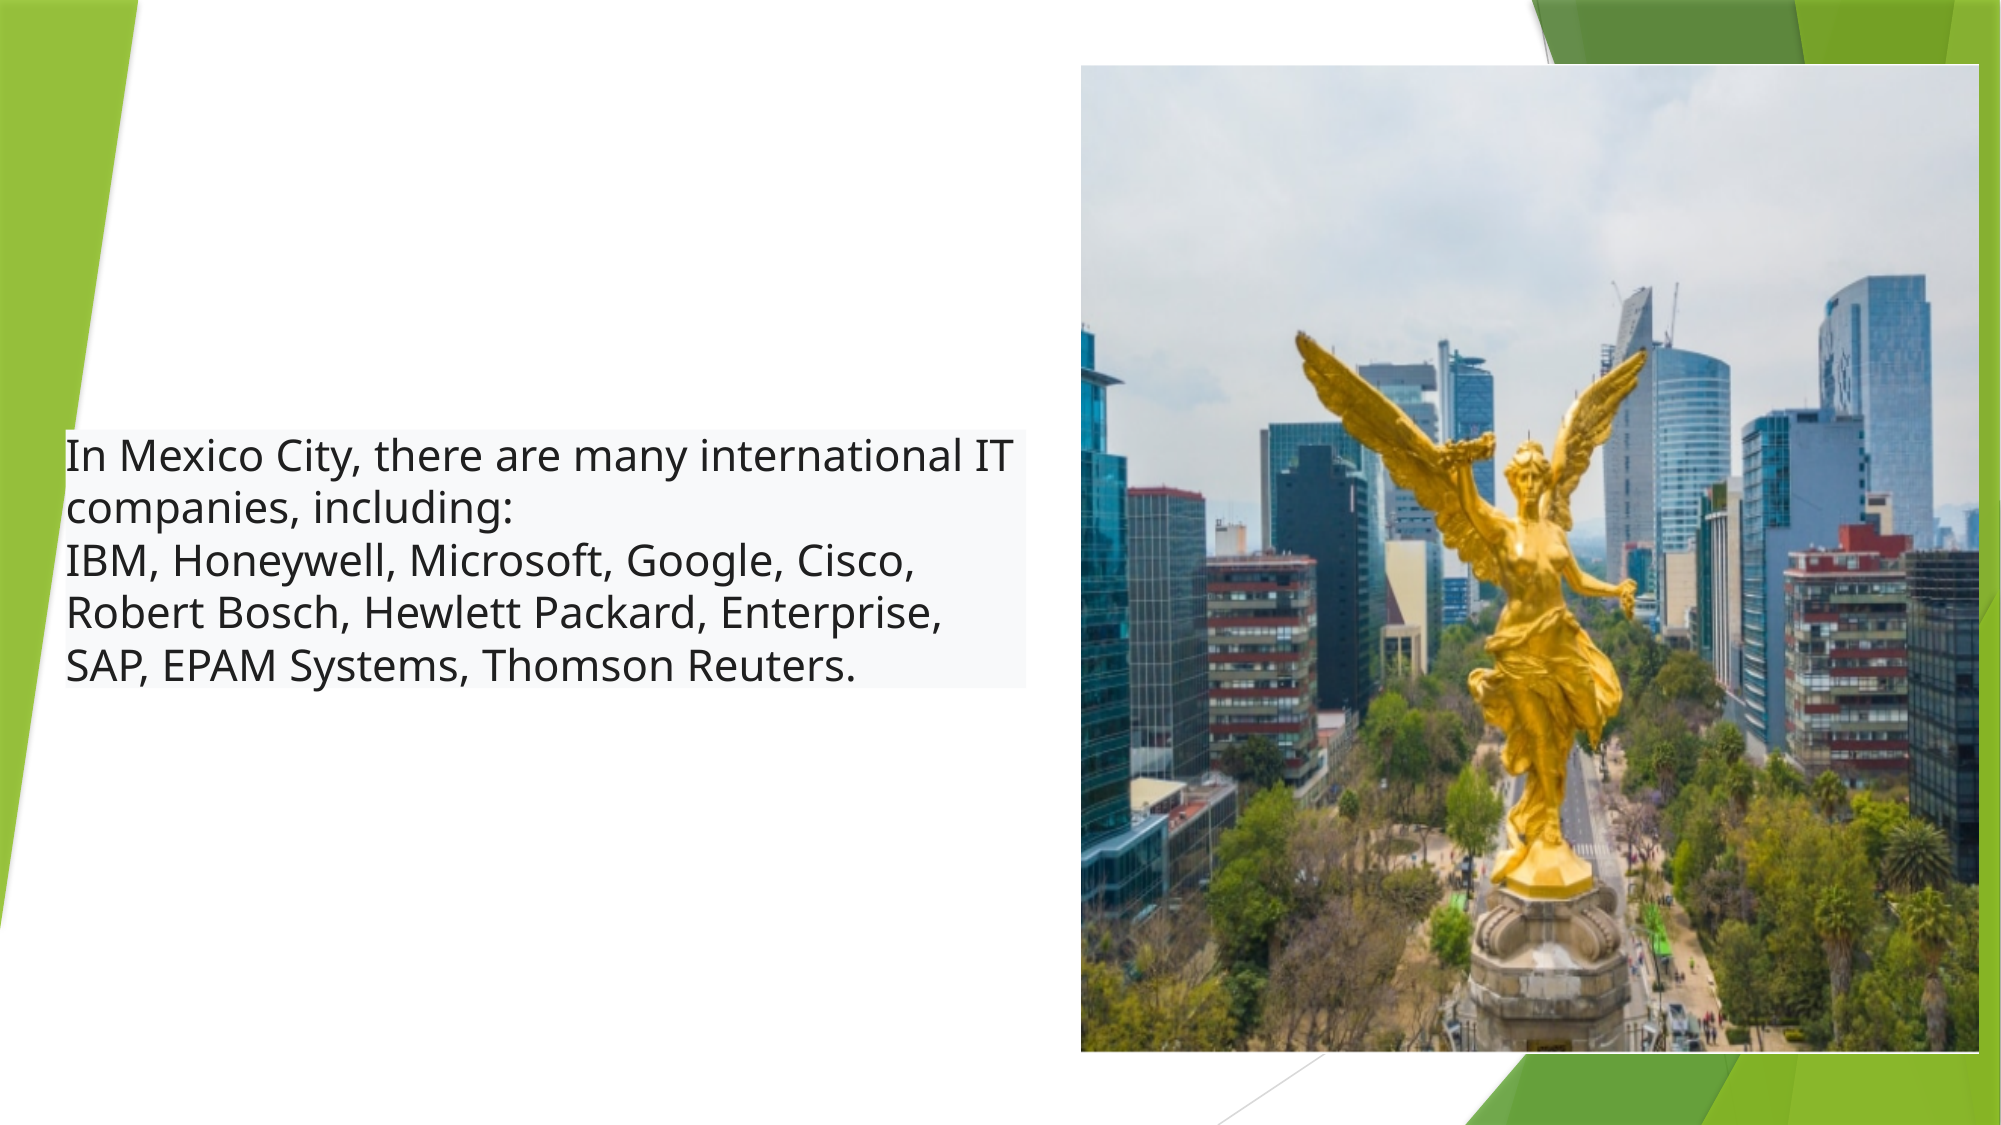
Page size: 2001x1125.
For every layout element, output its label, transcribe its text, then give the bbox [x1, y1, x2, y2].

picture [1080, 63, 1979, 1055]
text_box In Mexico City, there are many international IT companies, including: IBM, Honeywell, Microsoft, Google, Cisco, Robert Bosch, Hewlett Packard, Enterprise, SAP, EPAM Systems, Thomson Reuters. [65, 429, 1027, 689]
